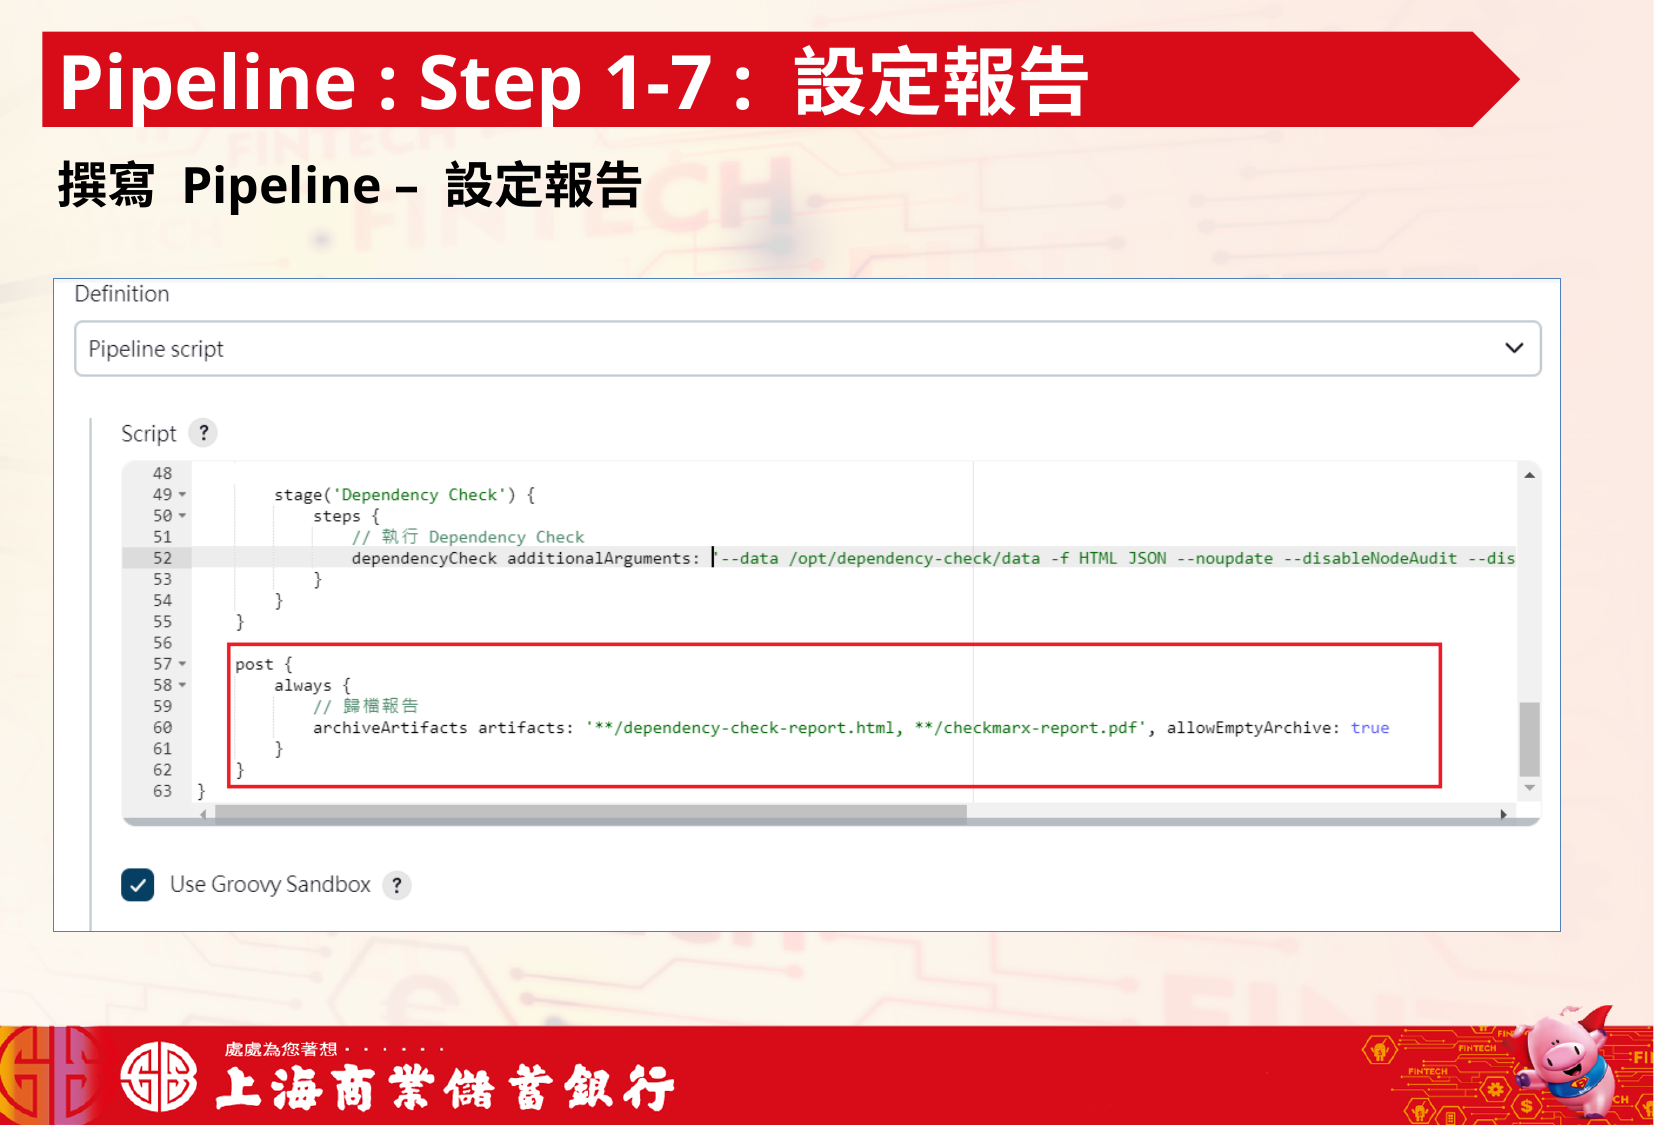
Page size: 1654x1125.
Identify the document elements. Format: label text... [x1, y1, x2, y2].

text_box 撰寫 Pipeline – 設定報告 [43, 146, 1561, 221]
picture [0, 0, 1654, 1125]
text_box Pipeline : Step 1-7 : 設定報告 [42, 31, 1521, 127]
